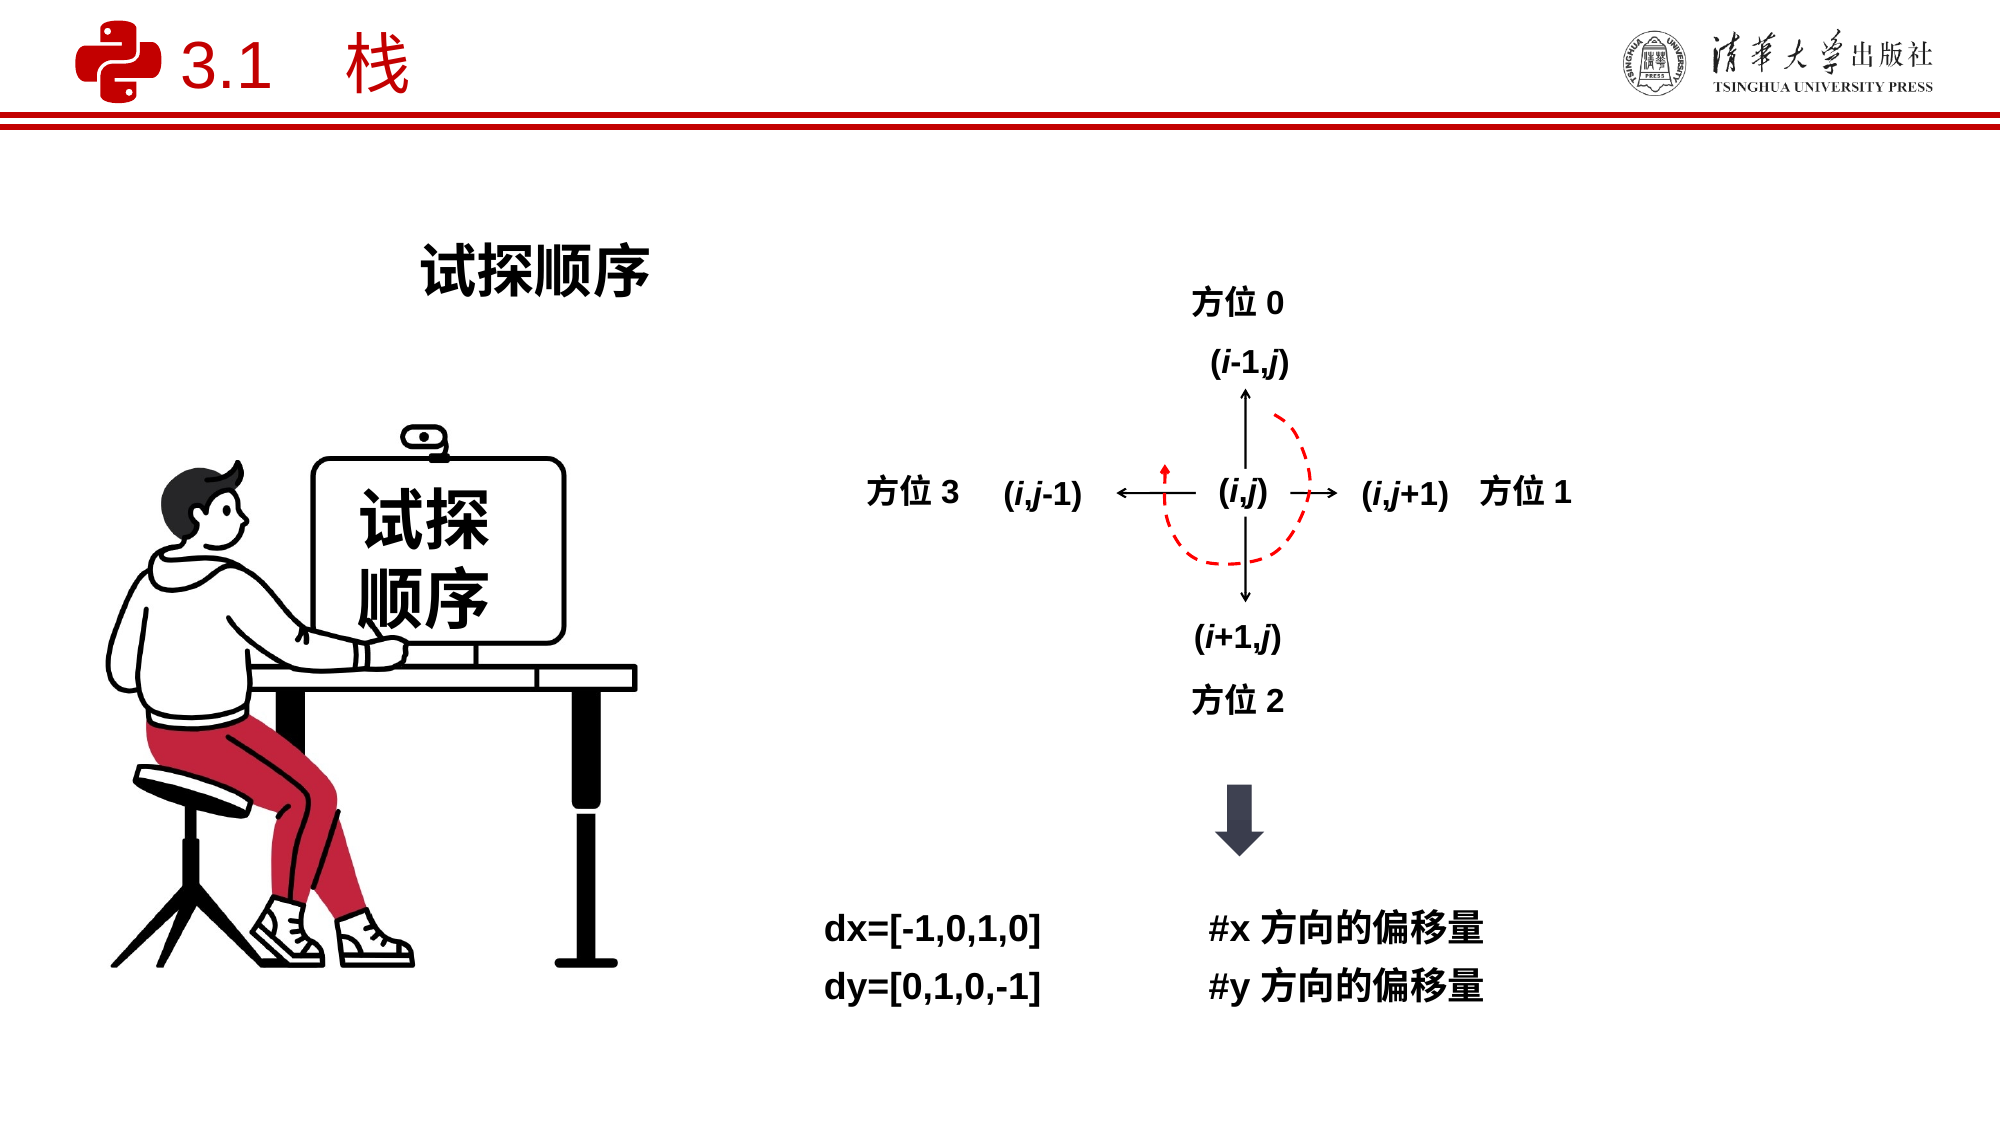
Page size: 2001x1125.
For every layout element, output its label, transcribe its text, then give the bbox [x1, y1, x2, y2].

picture [70, 358, 683, 996]
text_box 试探顺序 [403, 227, 772, 312]
text_box [1214, 784, 1265, 857]
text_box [864, 281, 1575, 726]
text_box 3.1 栈 [166, 14, 427, 110]
text_box dx=[-1,0,1,0] #x方向的偏移量 dy=[0,1,0,-1] #y方向的偏移量 [793, 866, 1721, 1032]
